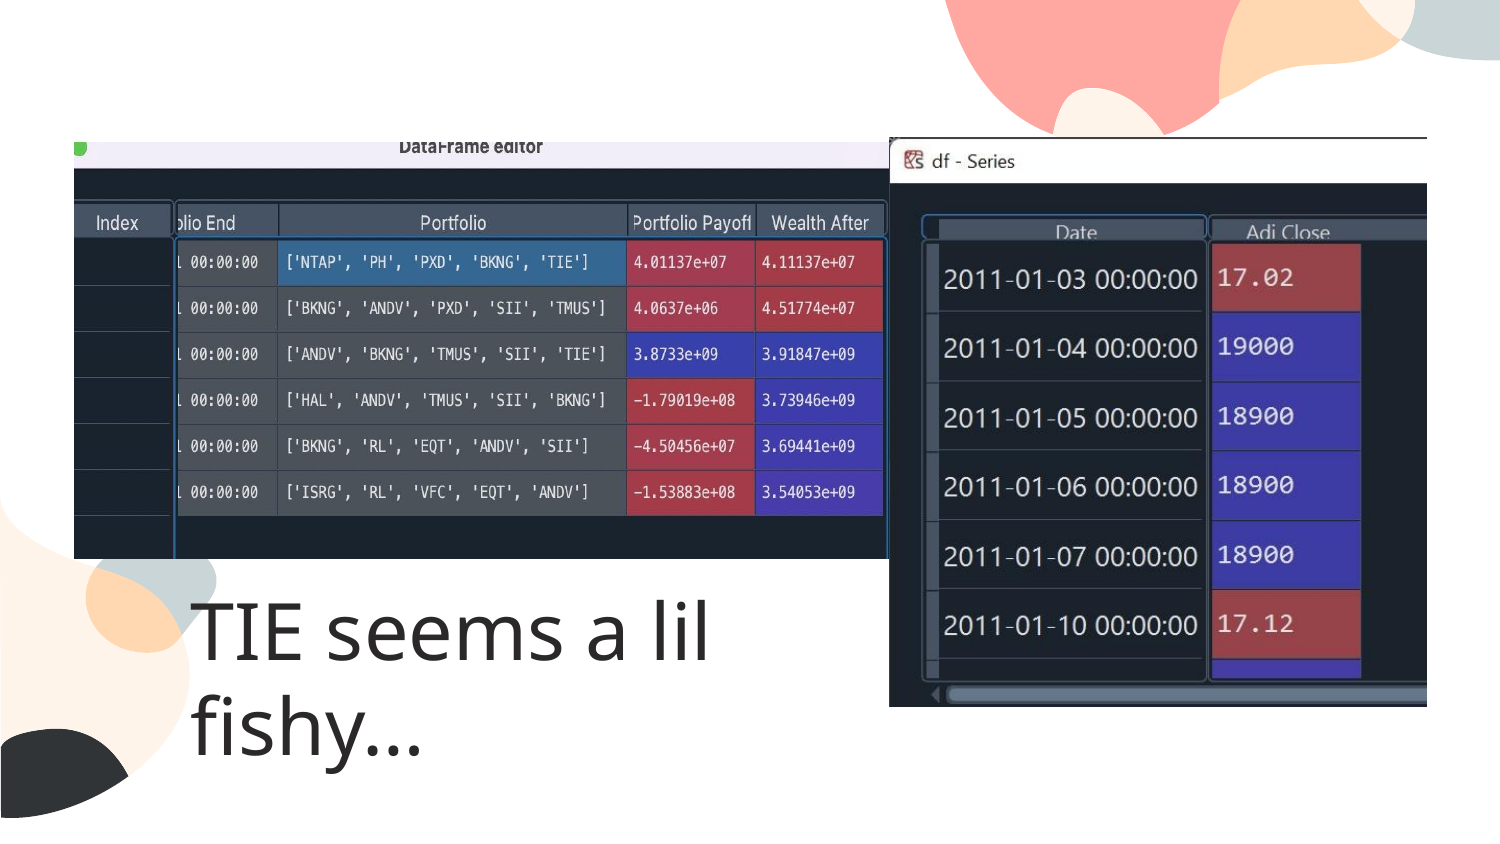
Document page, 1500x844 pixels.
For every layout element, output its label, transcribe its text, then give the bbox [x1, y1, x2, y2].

title TIE seems a lil fishy… [175, 567, 884, 681]
picture [73, 137, 1427, 707]
